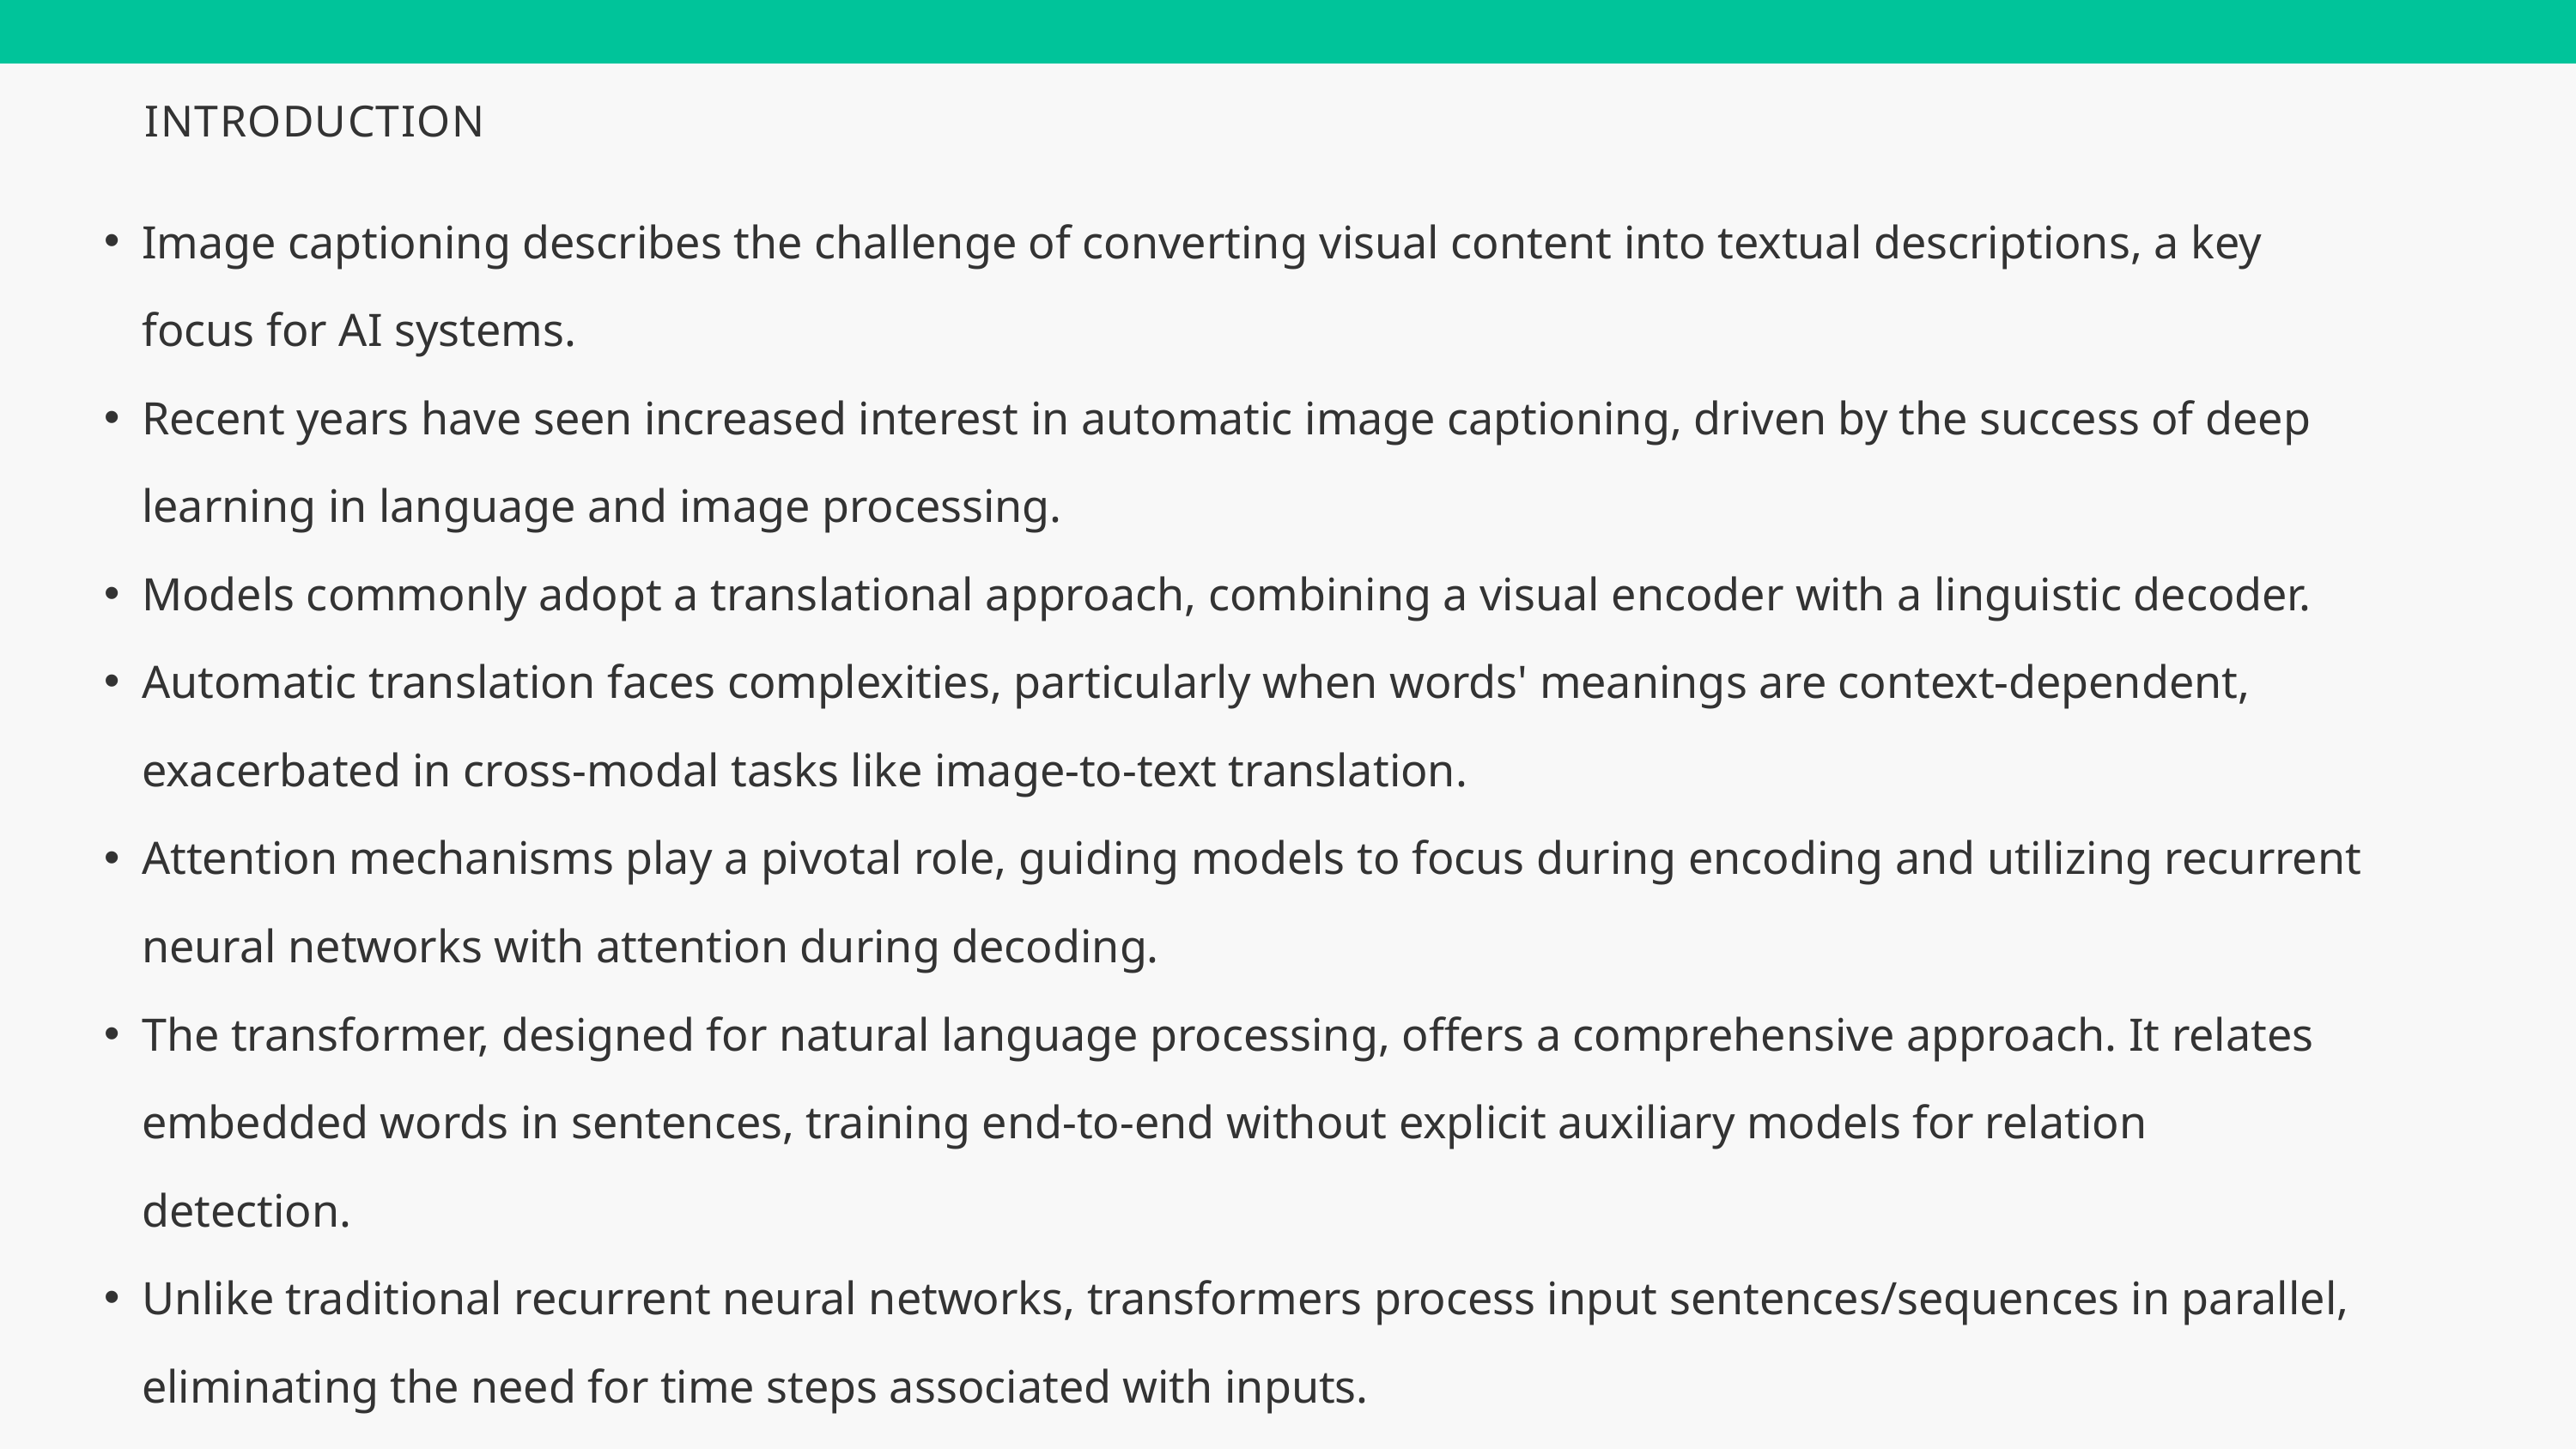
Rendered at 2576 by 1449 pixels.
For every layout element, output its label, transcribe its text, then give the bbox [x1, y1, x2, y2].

text_box INTRODUCTION [144, 94, 1637, 146]
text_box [0, 0, 2576, 64]
text_box Image captioning describes the challenge of converting visual content into textual descriptions, a key focus for AI systems. Recent years have seen increased interest in automatic image captioning, driven by the success of deep learning in language and image processing. Models commonly adopt a translational approach, combining a visual encoder with a linguistic decoder. Automatic translation faces complexities, particularly when words' meanings are context-dependent, exacerbated in cross-modal tasks like image-to-text translation. Attention mechanisms play a pivotal role, guiding models to focus during encoding and utilizing recurrent neural networks with attention during decoding. The transformer, designed for natural language processing, offers a comprehensive approach. It relates embedded words in sentences, training end-to-end without explicit auxiliary models for relation detection. Unlike traditional recurrent neural networks, transformers process input sentences/sequences in parallel, eliminating the need for time steps associated with inputs. [65, 179, 2367, 1449]
